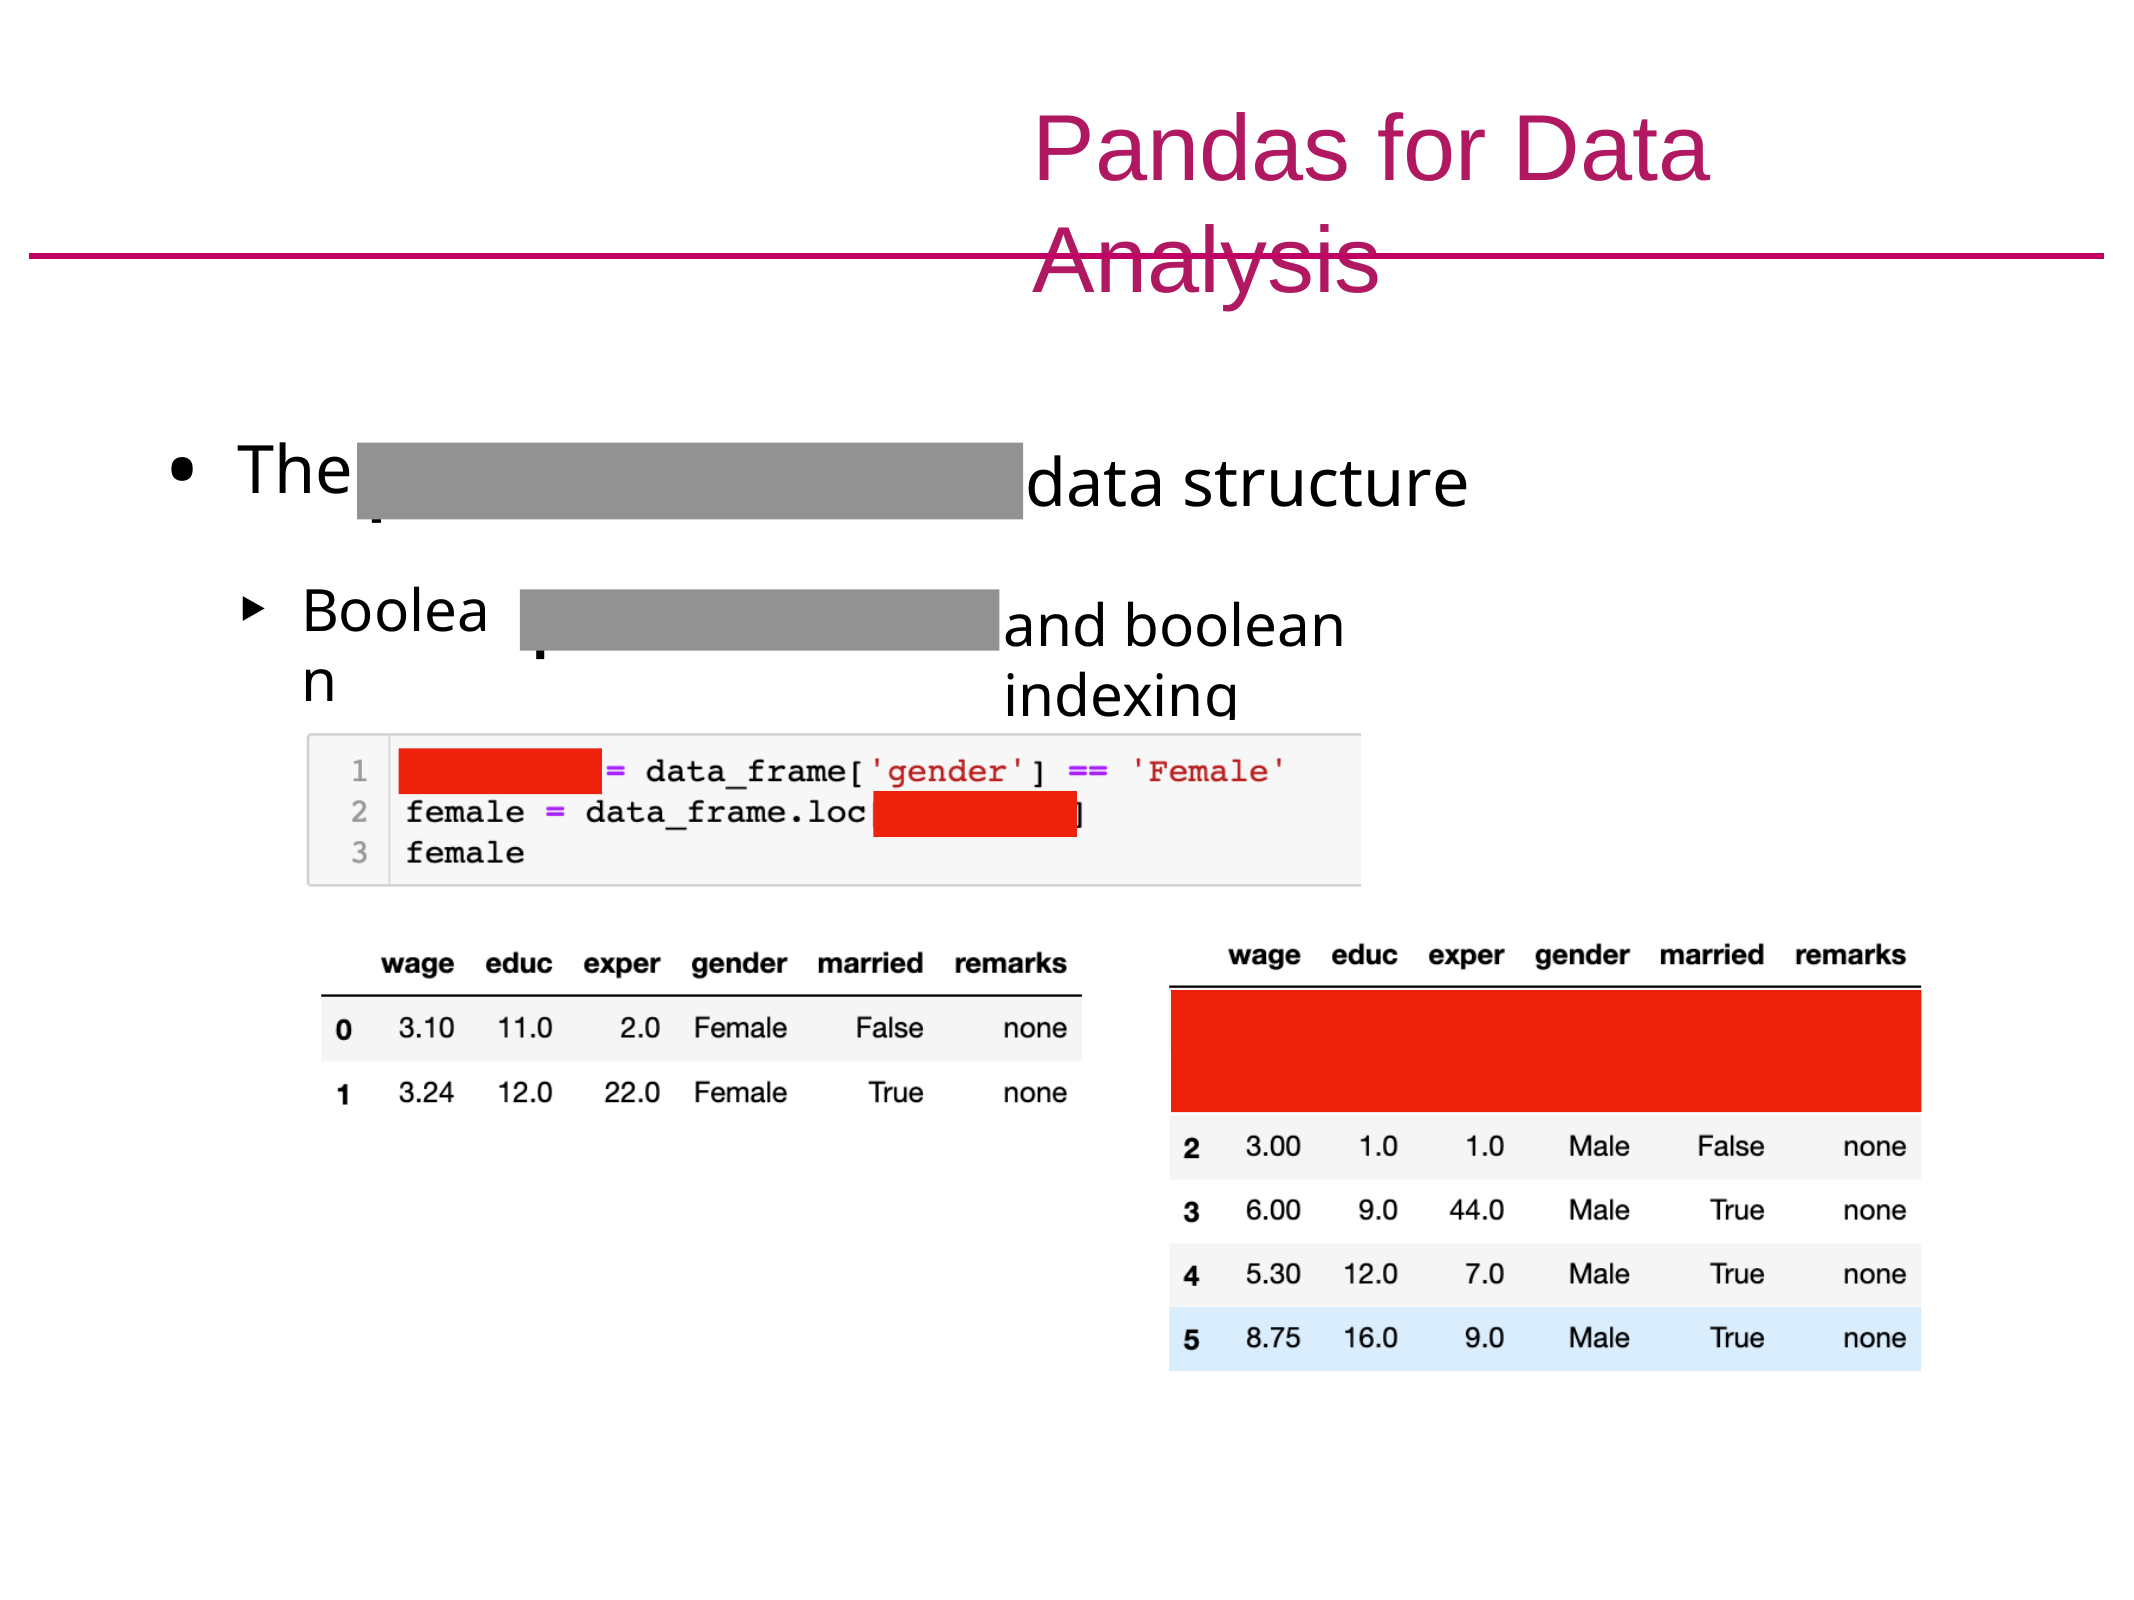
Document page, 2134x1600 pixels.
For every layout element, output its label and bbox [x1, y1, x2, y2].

title [49, 257, 2084, 354]
title [49, 86, 2084, 256]
text_box [162, 427, 1959, 1416]
